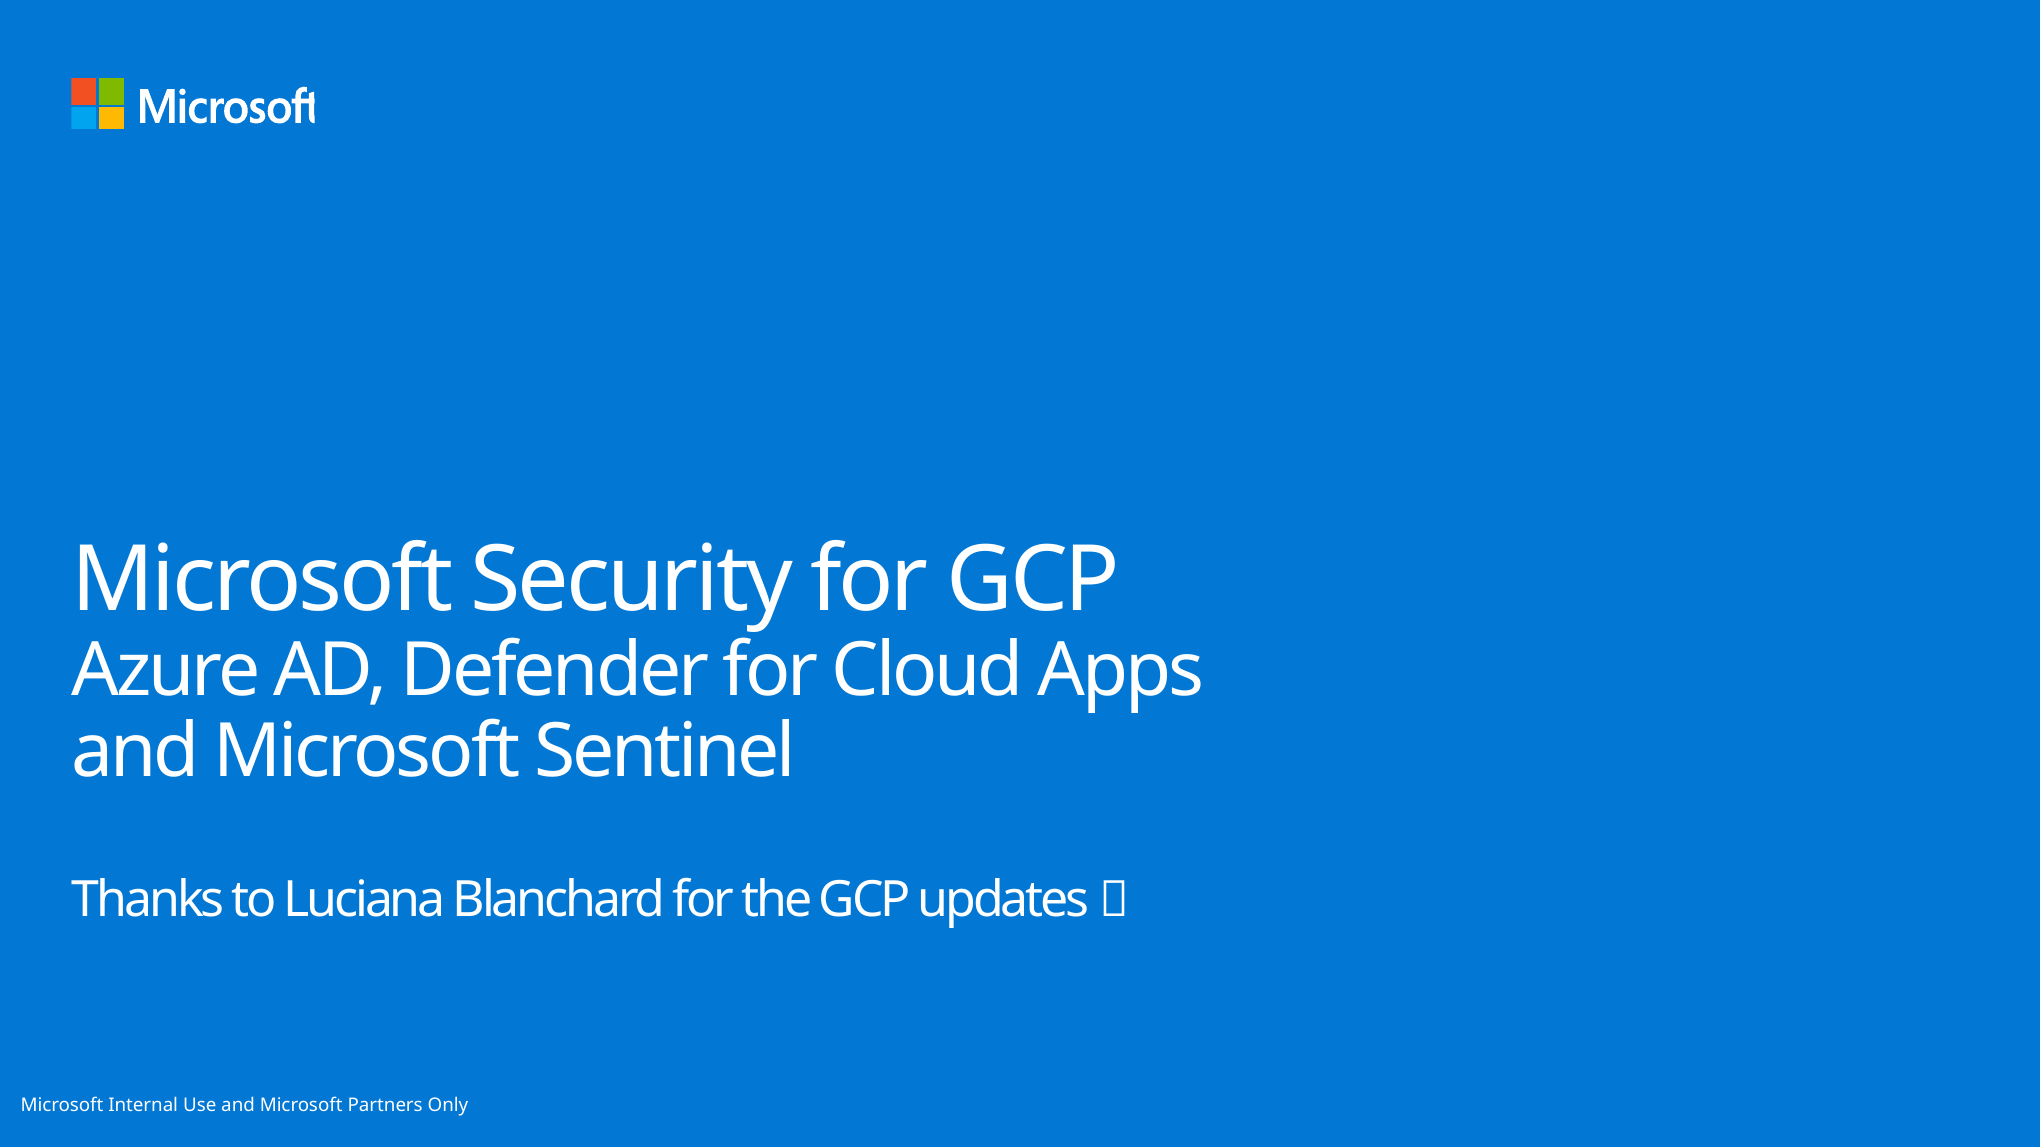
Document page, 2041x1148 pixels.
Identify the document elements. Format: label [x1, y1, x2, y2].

title [71, 506, 1645, 958]
text_box [0, 1085, 653, 1126]
